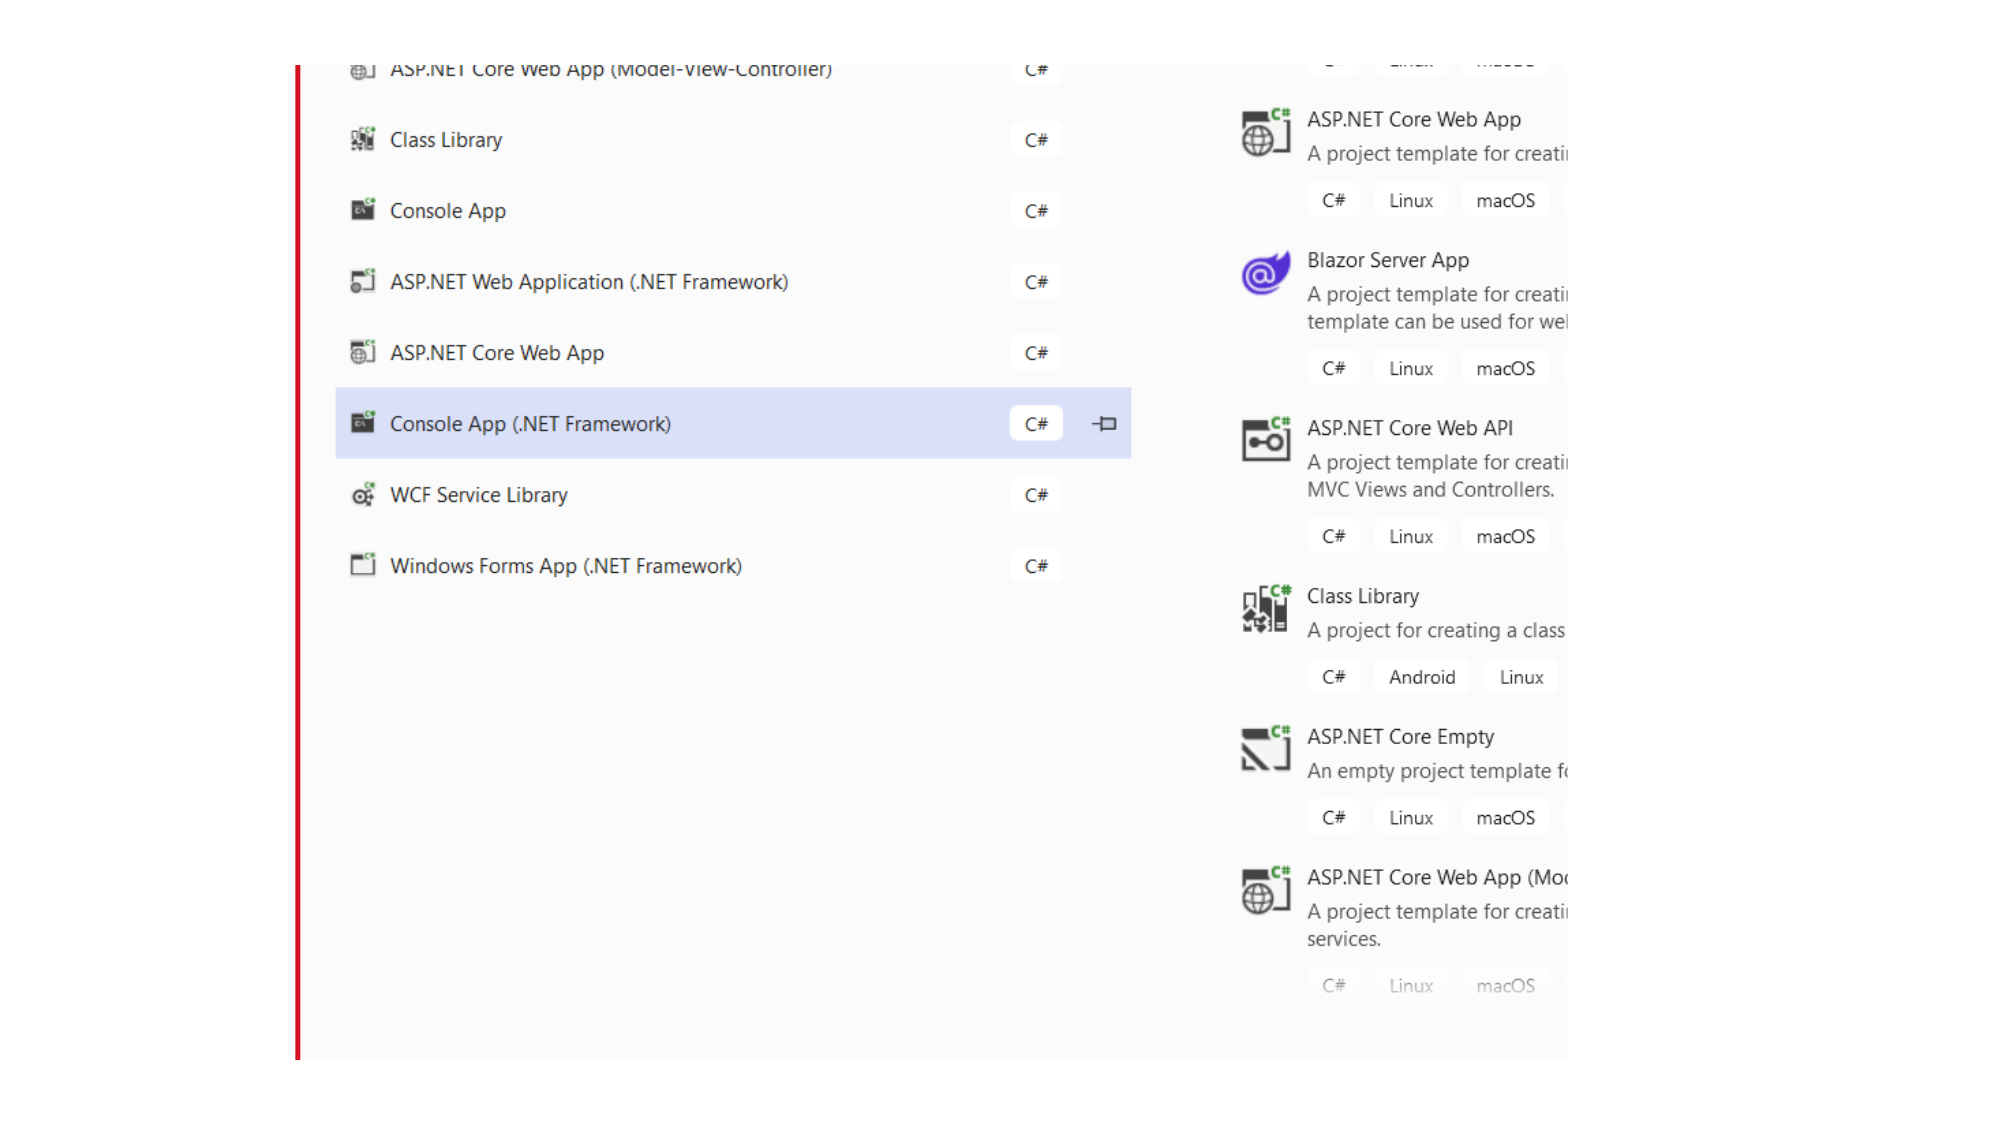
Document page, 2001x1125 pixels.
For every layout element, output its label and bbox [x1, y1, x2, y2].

picture [295, 64, 1568, 1060]
